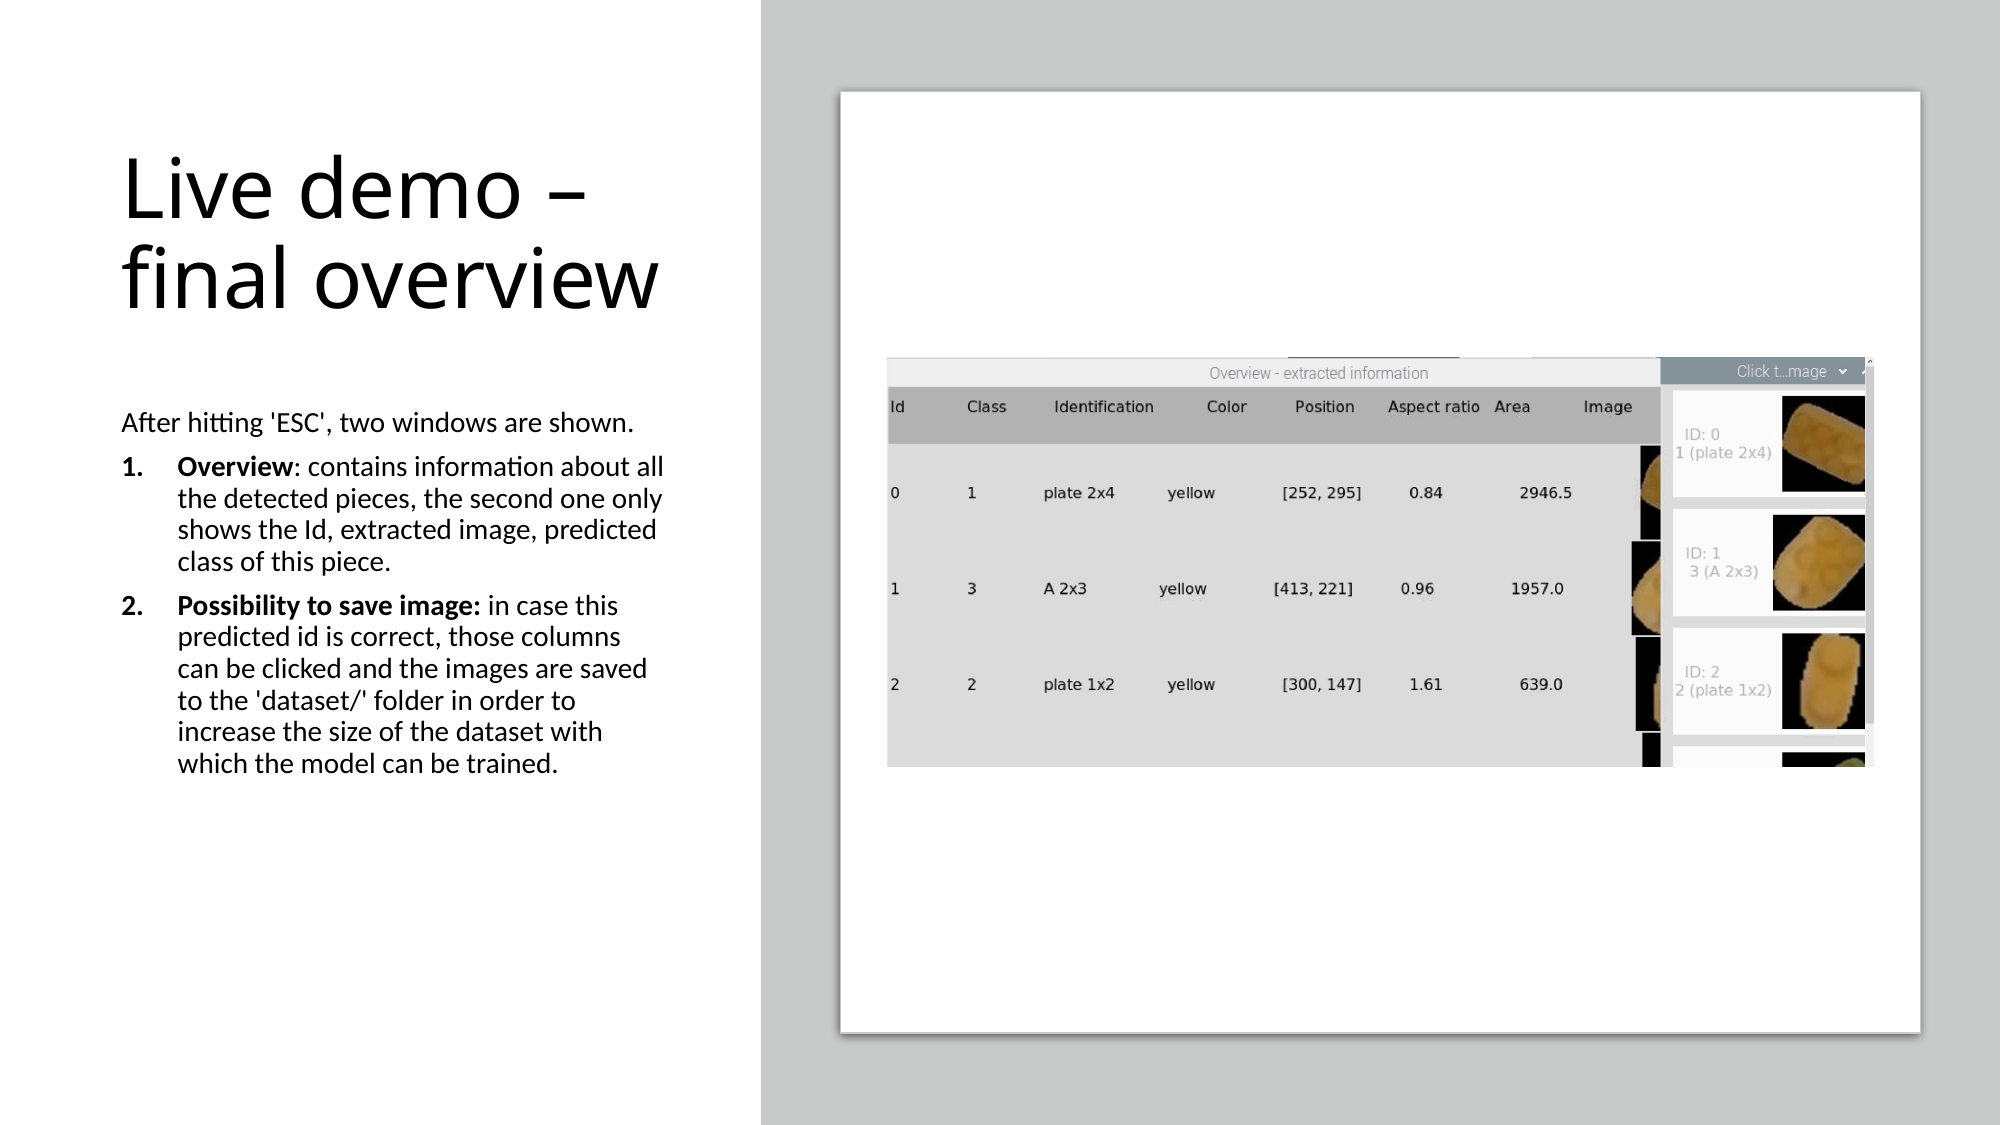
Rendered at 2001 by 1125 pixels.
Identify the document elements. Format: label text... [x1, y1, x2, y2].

text_box [839, 90, 1922, 1034]
text_box After hitting 'ESC', two windows are shown. Overview: contains information about all the detected pieces, the second one only shows the Id, extracted image, predicted class of this piece. Possibility to save image: in case this predicted id is correct, those columns can be clicked and the images are saved to the 'dataset/' folder in order to increase the size of the dataset with which the model can be trained. [106, 399, 682, 1021]
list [886, 357, 1875, 767]
text_box [760, 0, 2000, 1125]
title Live demo – final overview [106, 103, 682, 370]
